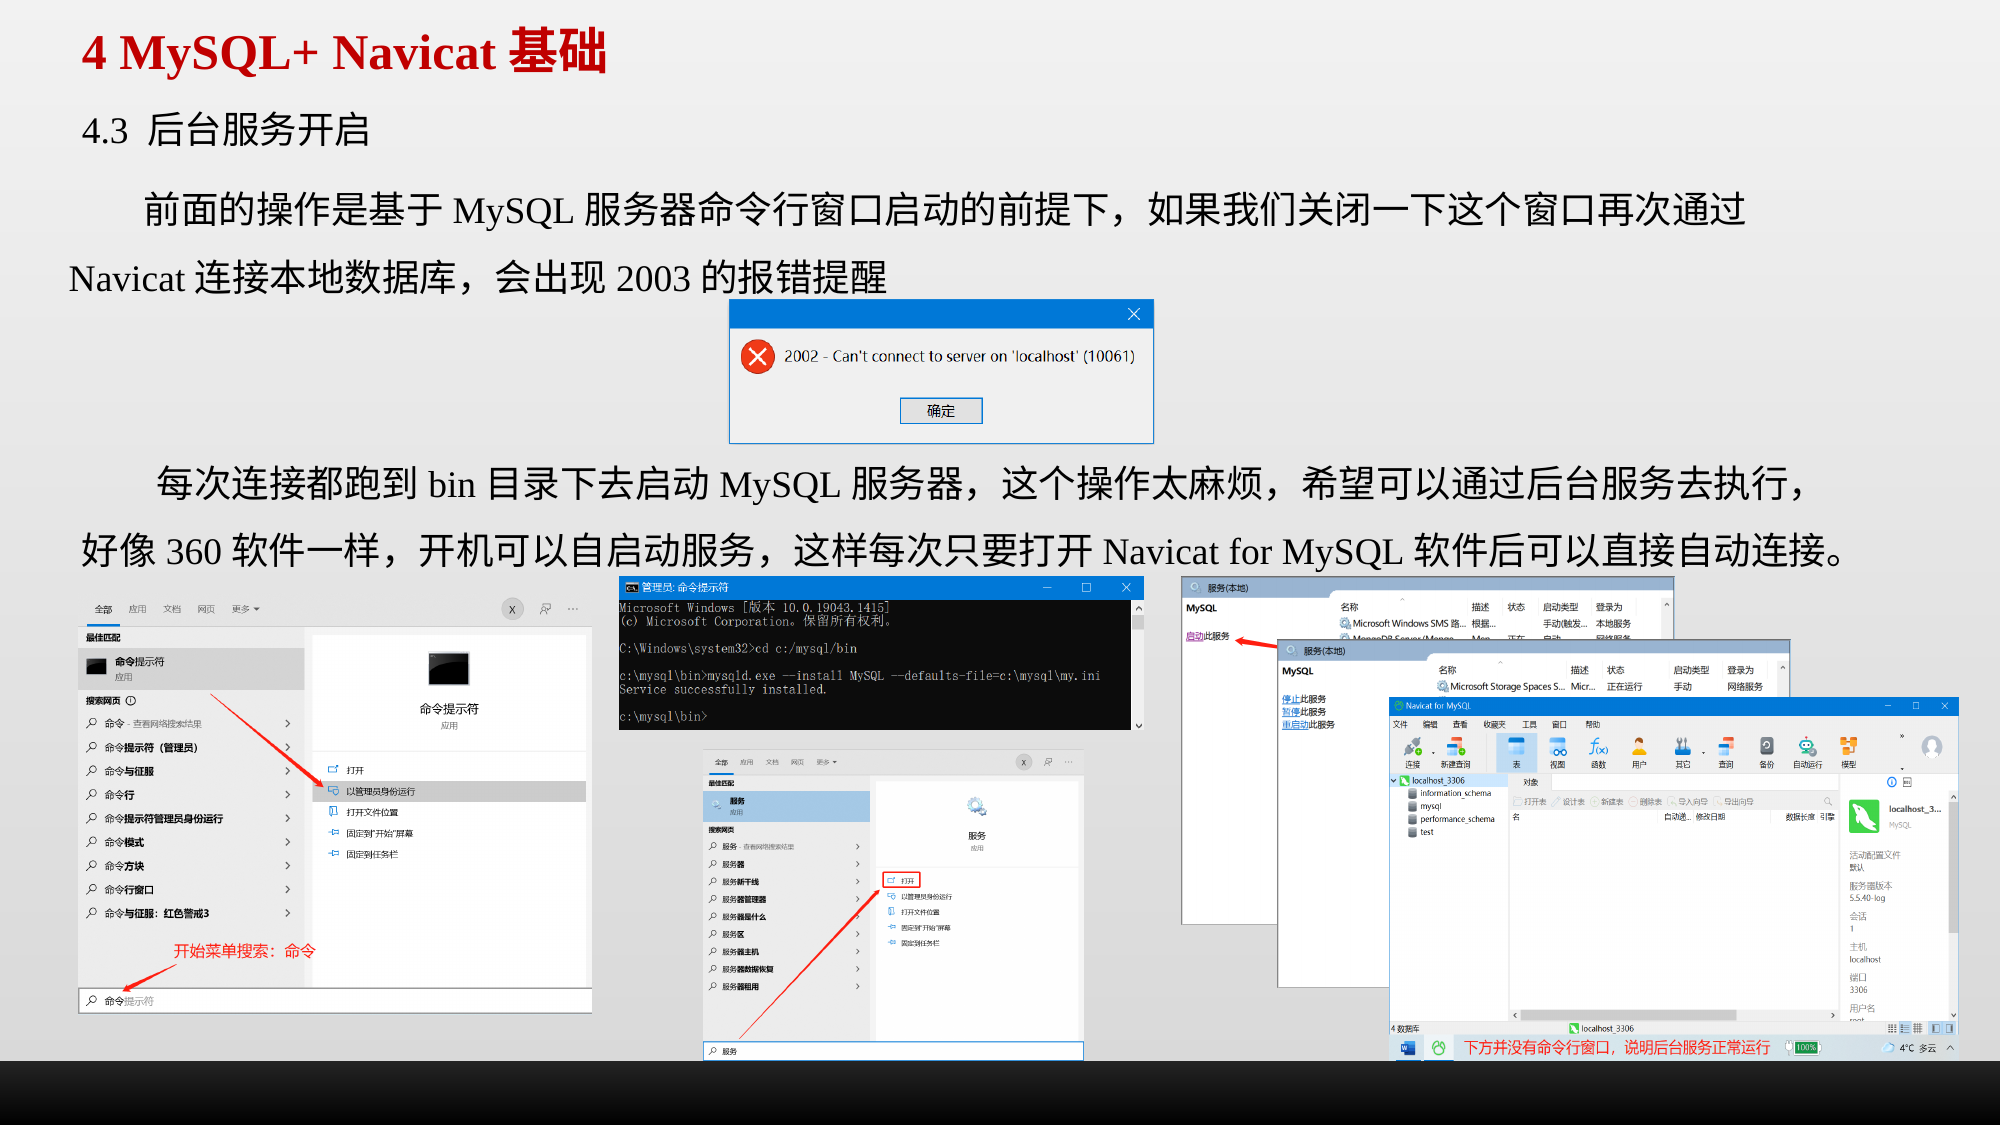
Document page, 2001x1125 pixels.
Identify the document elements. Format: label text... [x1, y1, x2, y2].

text_box 前面的操作是基于MySQL服务器命令行窗口启动的前提下，如果我们关闭一下这个窗口再次通过Navicat连接本地数据库，会出现2003的报错提醒 [54, 156, 1888, 306]
text_box 每次连接都跑到bin目录下去启动MySQL服务器，这个操作太麻烦，希望可以通过后台服务去执行，好像360软件一样，开机可以自启动服务，这样每次只要打开Navicat for MySQL软件后可以直接自动连接。 [67, 429, 1867, 580]
picture [78, 593, 592, 1015]
picture [703, 749, 1084, 1061]
text_box 4 MySQL+ Navicat基础 4.3 后台服务开启 [67, 26, 1067, 156]
picture [1181, 576, 1959, 1061]
picture [619, 576, 1144, 730]
picture [727, 299, 1155, 445]
